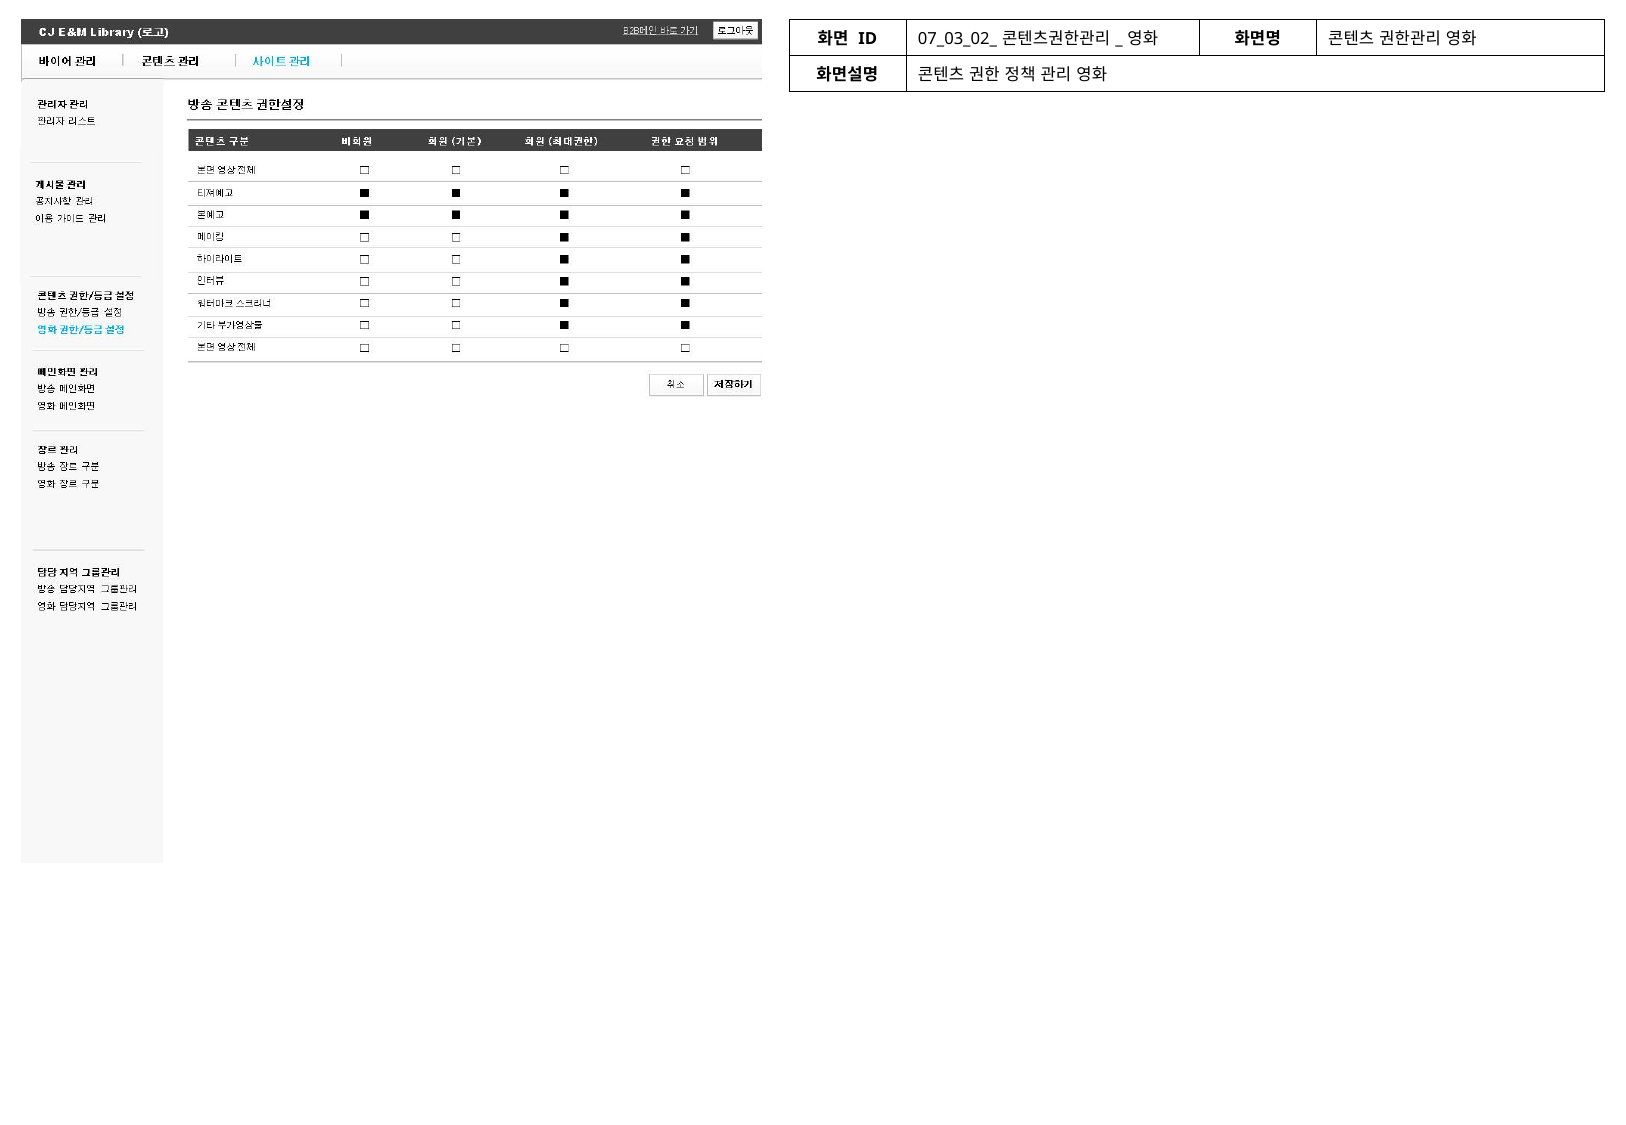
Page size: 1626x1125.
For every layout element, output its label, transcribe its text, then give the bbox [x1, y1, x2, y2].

picture [19, 18, 763, 863]
table_header 화면명 [1200, 20, 1316, 55]
table_header 화면 ID [790, 20, 906, 55]
table_cell 콘텐츠 권한 정책 관리 영화 [907, 56, 1604, 91]
table_header 콘텐츠 권한관리 영화 [1317, 20, 1604, 55]
table_cell 화면설명 [790, 56, 906, 91]
table_header 07_03_02_콘텐츠권한관리_영화 [907, 20, 1199, 55]
